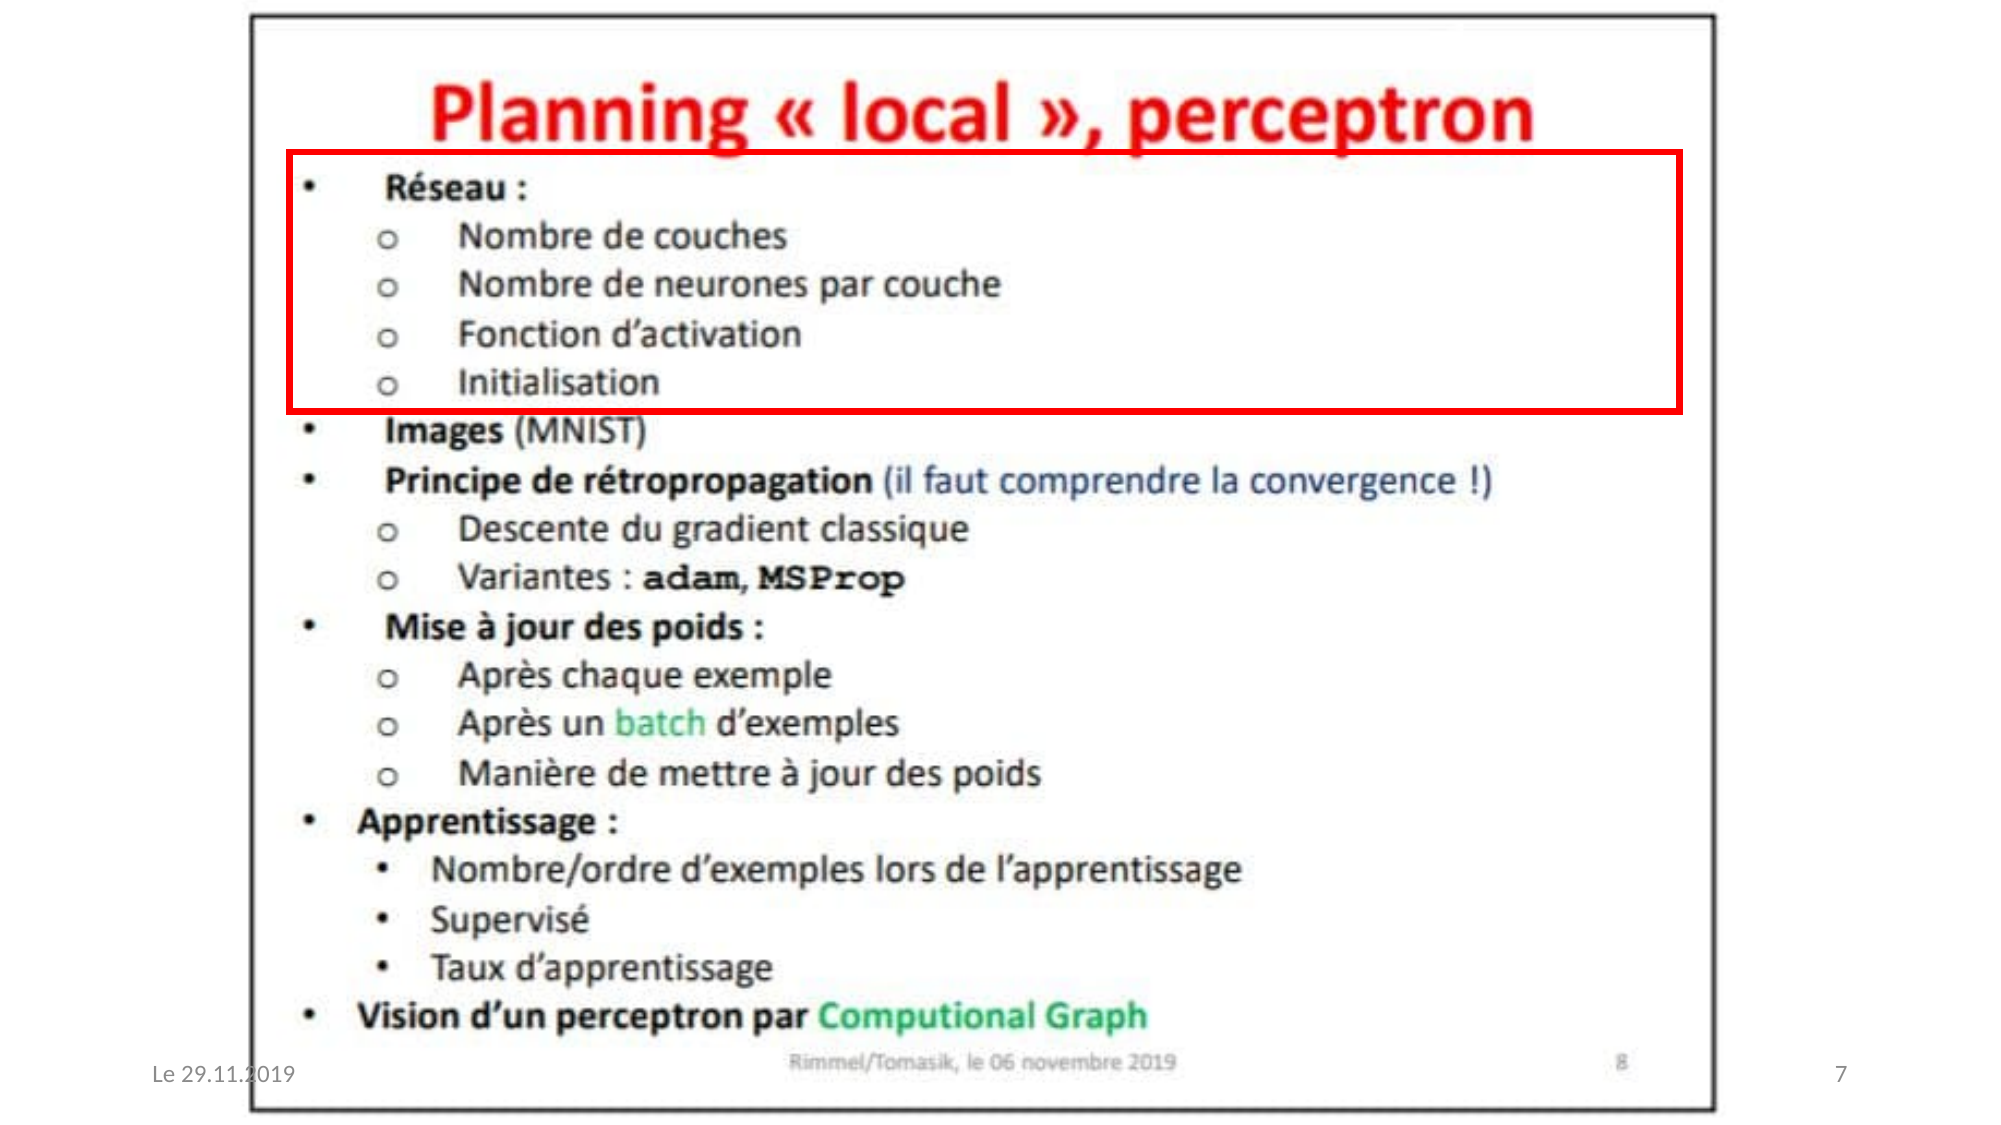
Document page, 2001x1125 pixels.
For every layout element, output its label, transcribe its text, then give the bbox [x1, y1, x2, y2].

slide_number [137, 1042, 238, 1103]
picture [238, 0, 1738, 1125]
slide_number 7 [1738, 1042, 1863, 1103]
